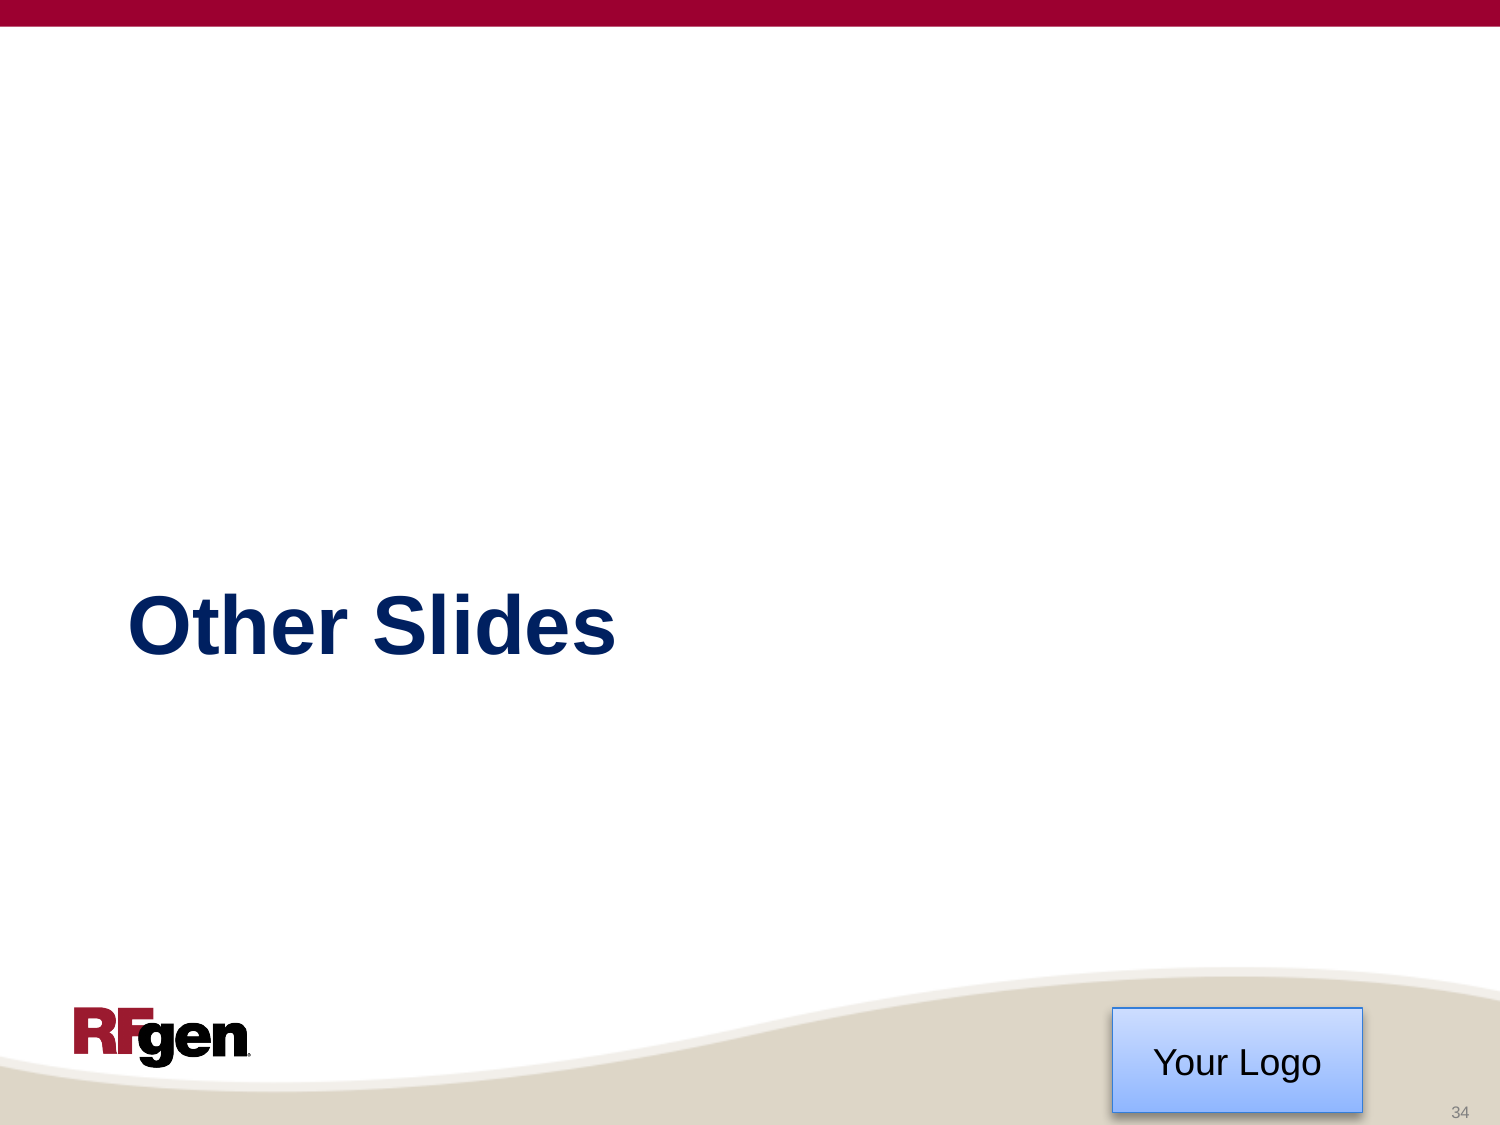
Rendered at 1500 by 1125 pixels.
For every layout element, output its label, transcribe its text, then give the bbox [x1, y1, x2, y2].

slide_number 34 [1429, 1081, 1492, 1125]
picture [0, 958, 1500, 1125]
title Other Slides [112, 564, 1388, 788]
